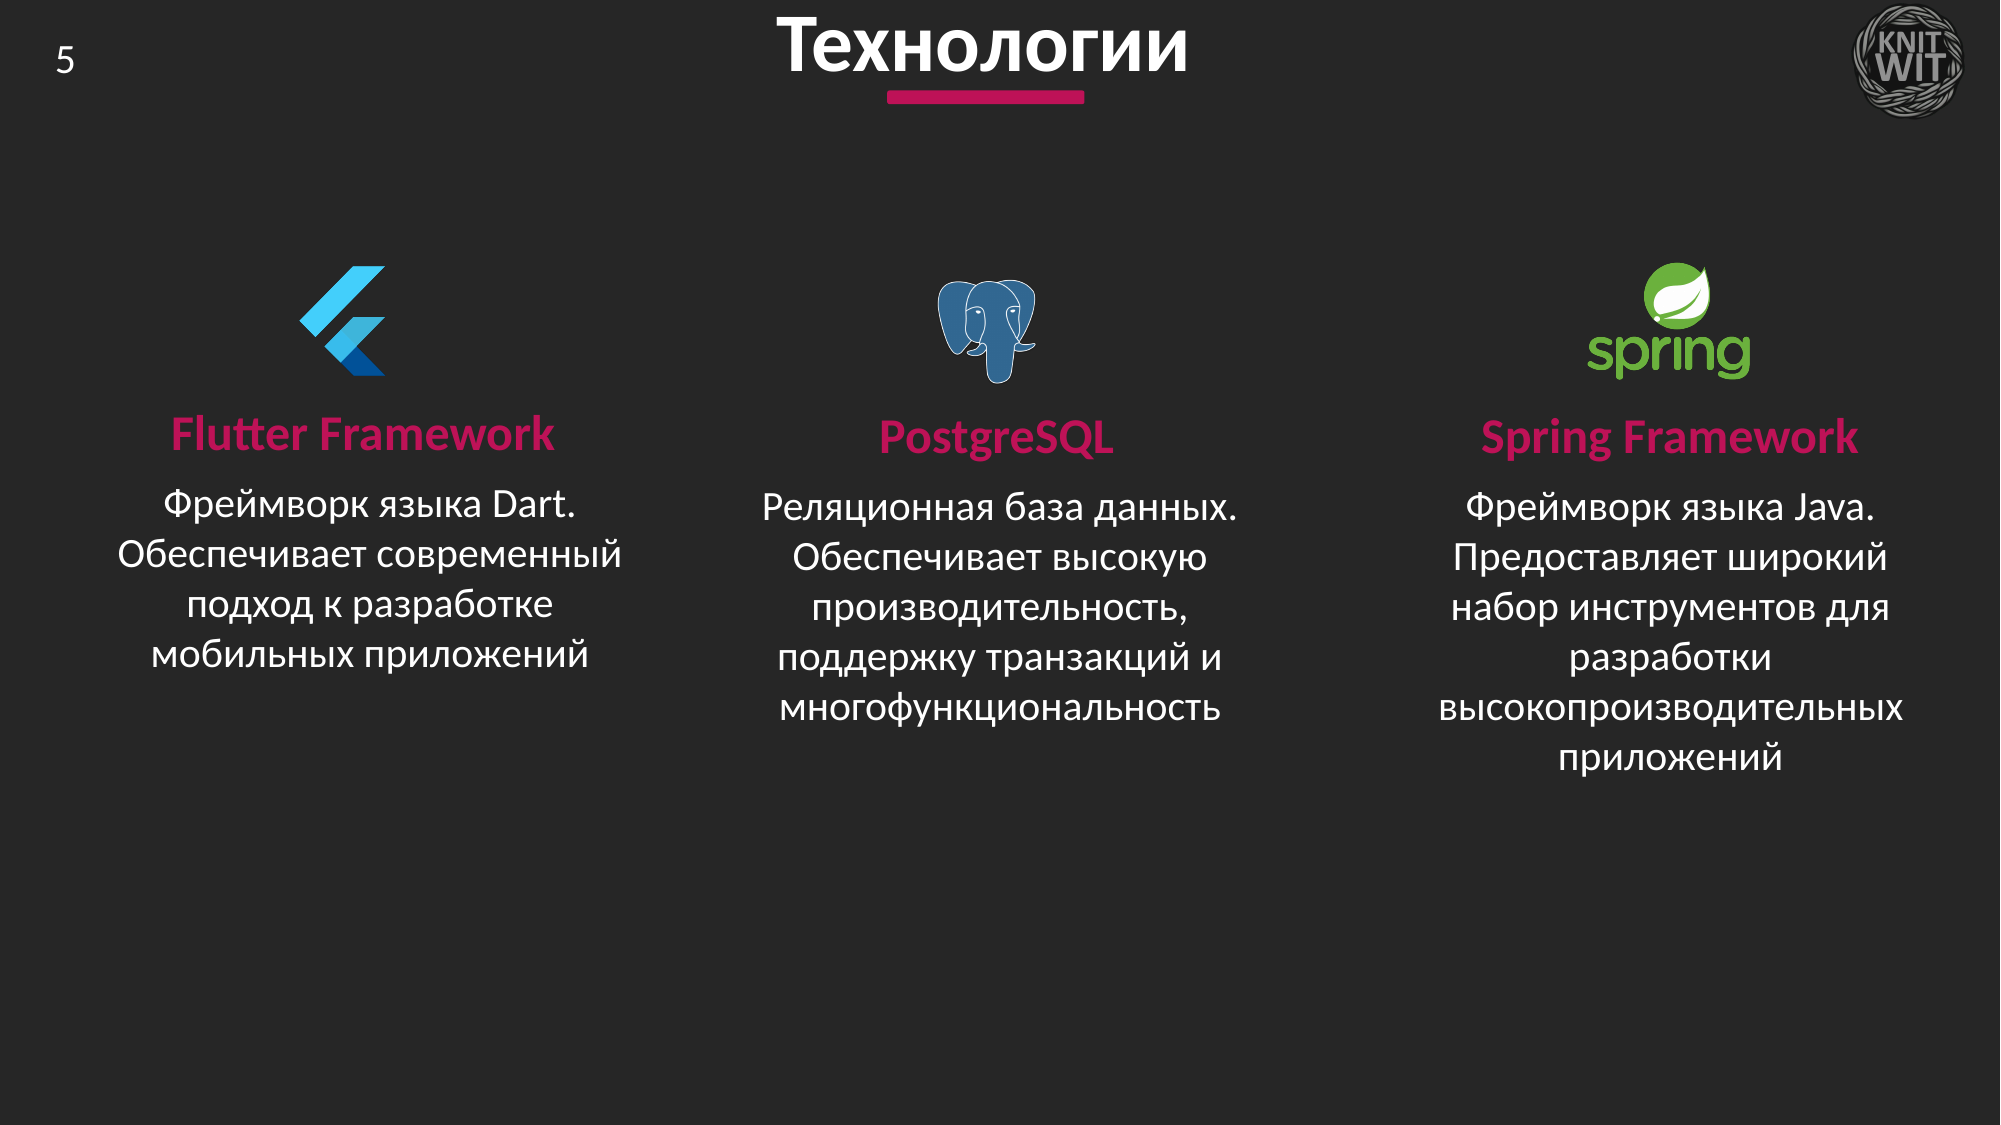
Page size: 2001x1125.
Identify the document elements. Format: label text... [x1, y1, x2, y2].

picture [1587, 262, 1750, 380]
text_box 5 [40, 24, 92, 90]
picture [299, 266, 386, 376]
picture [1851, 3, 1965, 120]
text_box Реляционная база данных. Обеспечивает высокую производительность, поддержку транзакций и многофункциональность [728, 471, 1272, 737]
text_box Фреймворк языка Dart. Обеспечивает современный подход к разработке мобильных приложений [98, 468, 642, 684]
text_box PostgreSQL [864, 395, 1136, 471]
text_box Spring Framework [1466, 395, 1875, 471]
picture [921, 266, 1052, 397]
text_box Flutter Framework [156, 392, 584, 468]
text_box Технологии [761, 0, 1211, 96]
text_box [886, 89, 1086, 106]
text_box Фреймворк языка Java. Предоставляет широкий набор инструментов для разработки высокопроизводительных приложений [1398, 471, 1943, 787]
